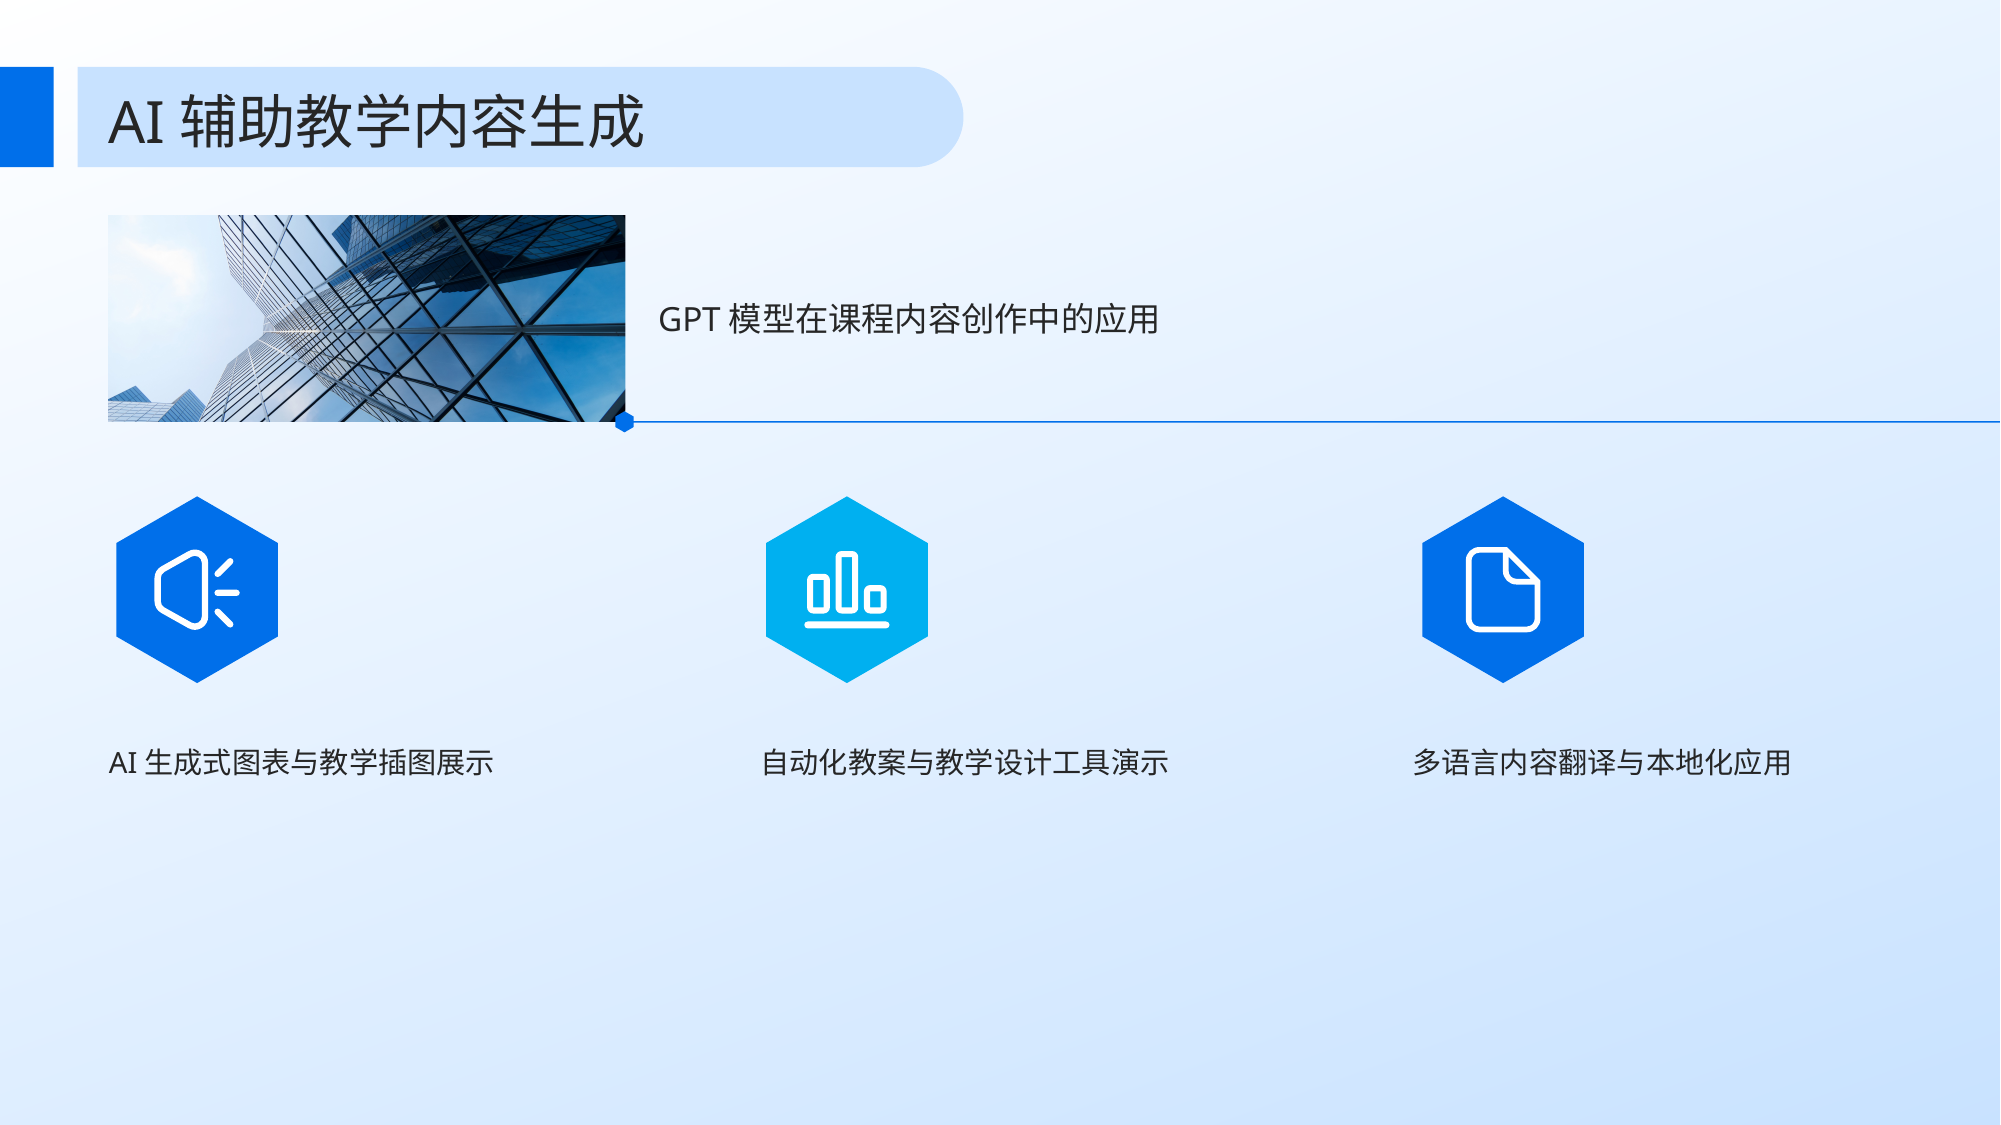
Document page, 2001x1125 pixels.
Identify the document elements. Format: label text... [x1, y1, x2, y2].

text_box [116, 496, 278, 684]
text_box GPT模型在课程内容创作中的应用 [658, 215, 1892, 402]
text_box [214, 608, 234, 628]
text_box 自动化教案与教学设计工具演示 [760, 733, 1240, 967]
text_box [1422, 496, 1584, 684]
text_box 多语言内容翻译与本地化应用 [1412, 733, 1892, 967]
text_box [766, 496, 928, 684]
text_box [0, 66, 54, 168]
text_box [0, 0, 2000, 1125]
text_box [804, 621, 890, 629]
text_box [807, 573, 830, 614]
text_box AI辅助教学内容生成 [108, 78, 1890, 156]
text_box [154, 549, 209, 630]
text_box [214, 558, 234, 578]
text_box [214, 589, 240, 596]
text_box [615, 412, 2000, 433]
text_box [77, 66, 945, 168]
picture [108, 215, 626, 422]
text_box AI生成式图表与教学插图展示 [108, 733, 588, 967]
text_box [835, 551, 859, 614]
text_box [863, 585, 887, 614]
text_box [1465, 547, 1541, 633]
